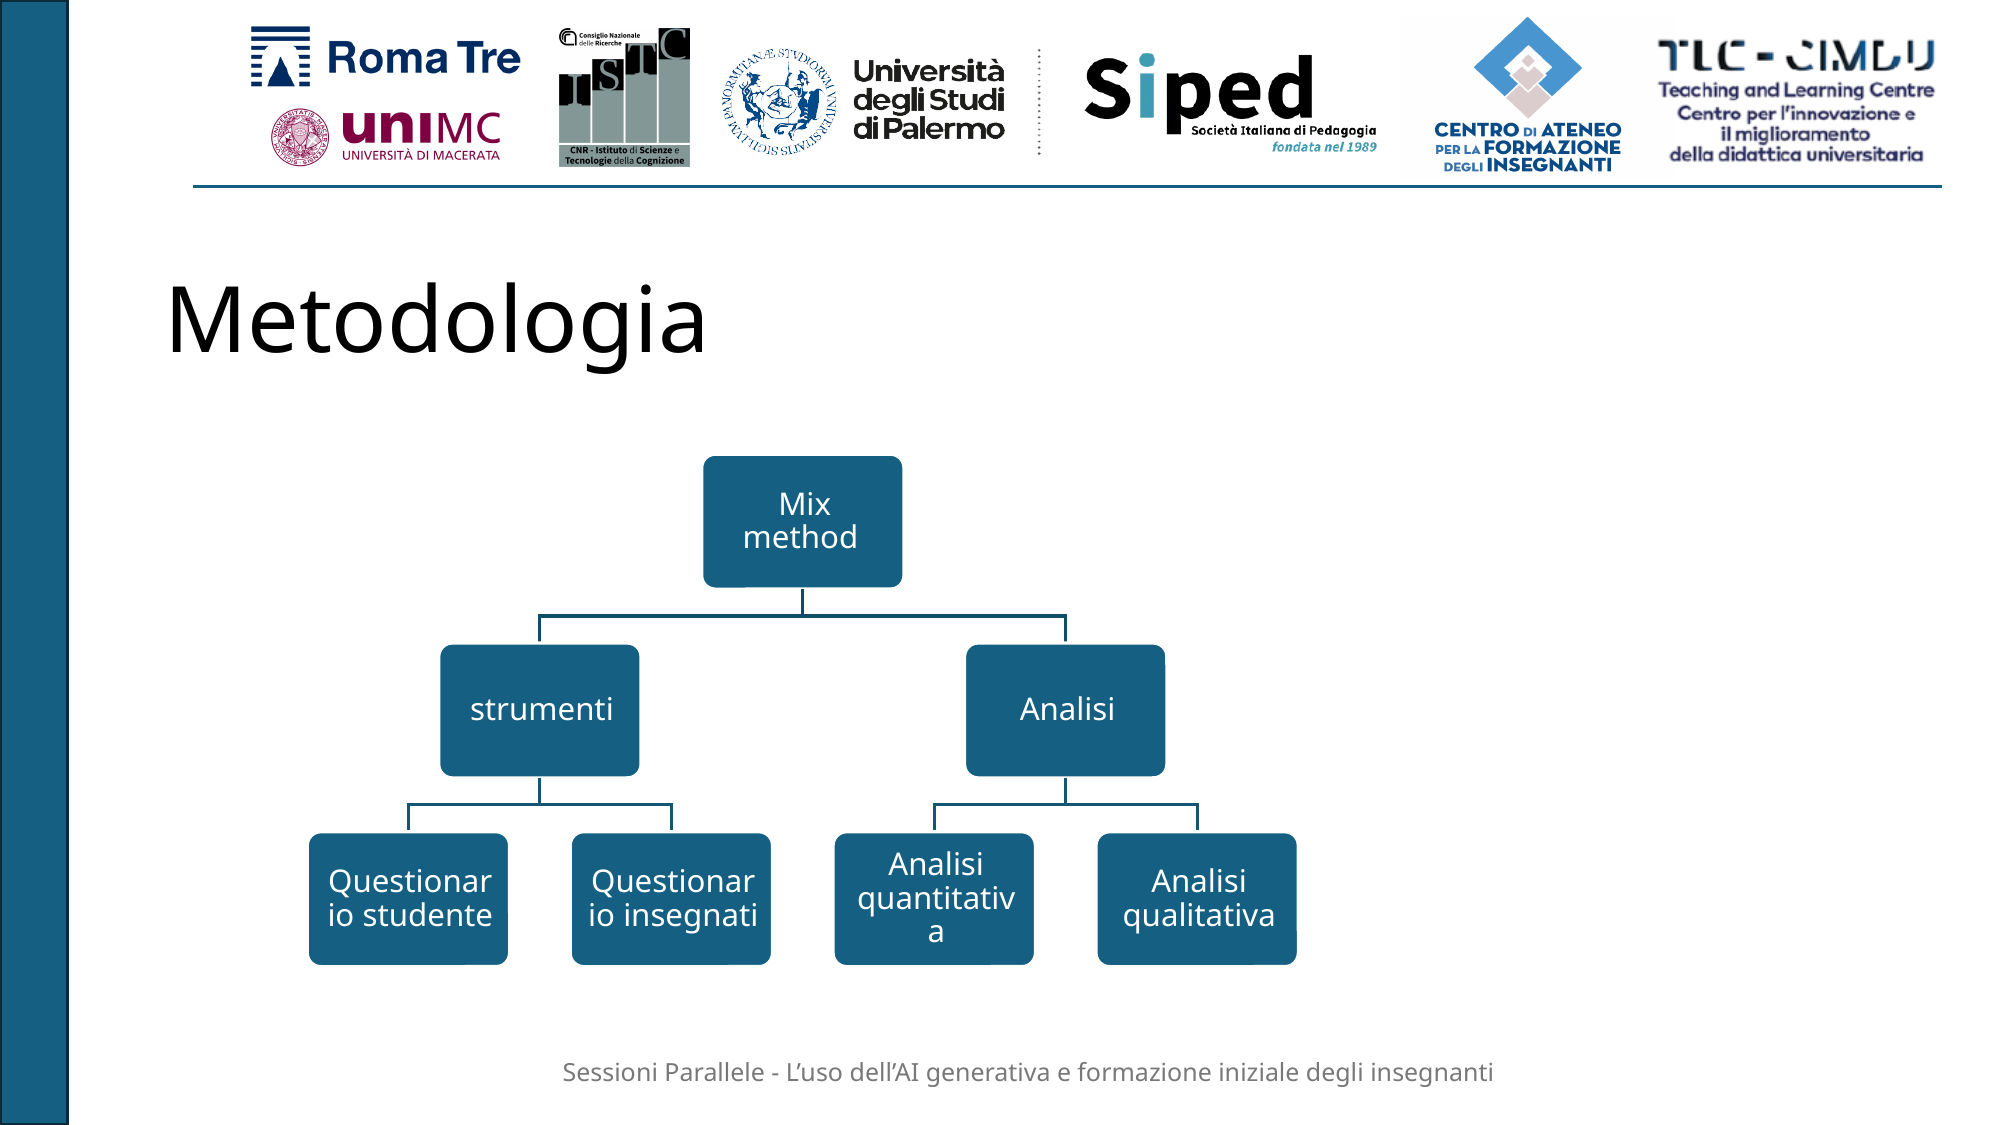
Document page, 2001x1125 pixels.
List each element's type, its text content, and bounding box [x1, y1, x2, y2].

picture [713, 42, 1053, 162]
picture [1081, 50, 1378, 154]
picture [559, 28, 690, 167]
text_box Metodologia [149, 265, 1457, 422]
picture [1401, 2, 1989, 193]
picture [270, 108, 501, 167]
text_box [148, 453, 1457, 968]
text_box [0, 0, 69, 1125]
picture [250, 26, 521, 87]
footer Sessioni Parallele - L’uso dell’AI generativa e formazione iniziale degli insegnanti [516, 1041, 1542, 1101]
